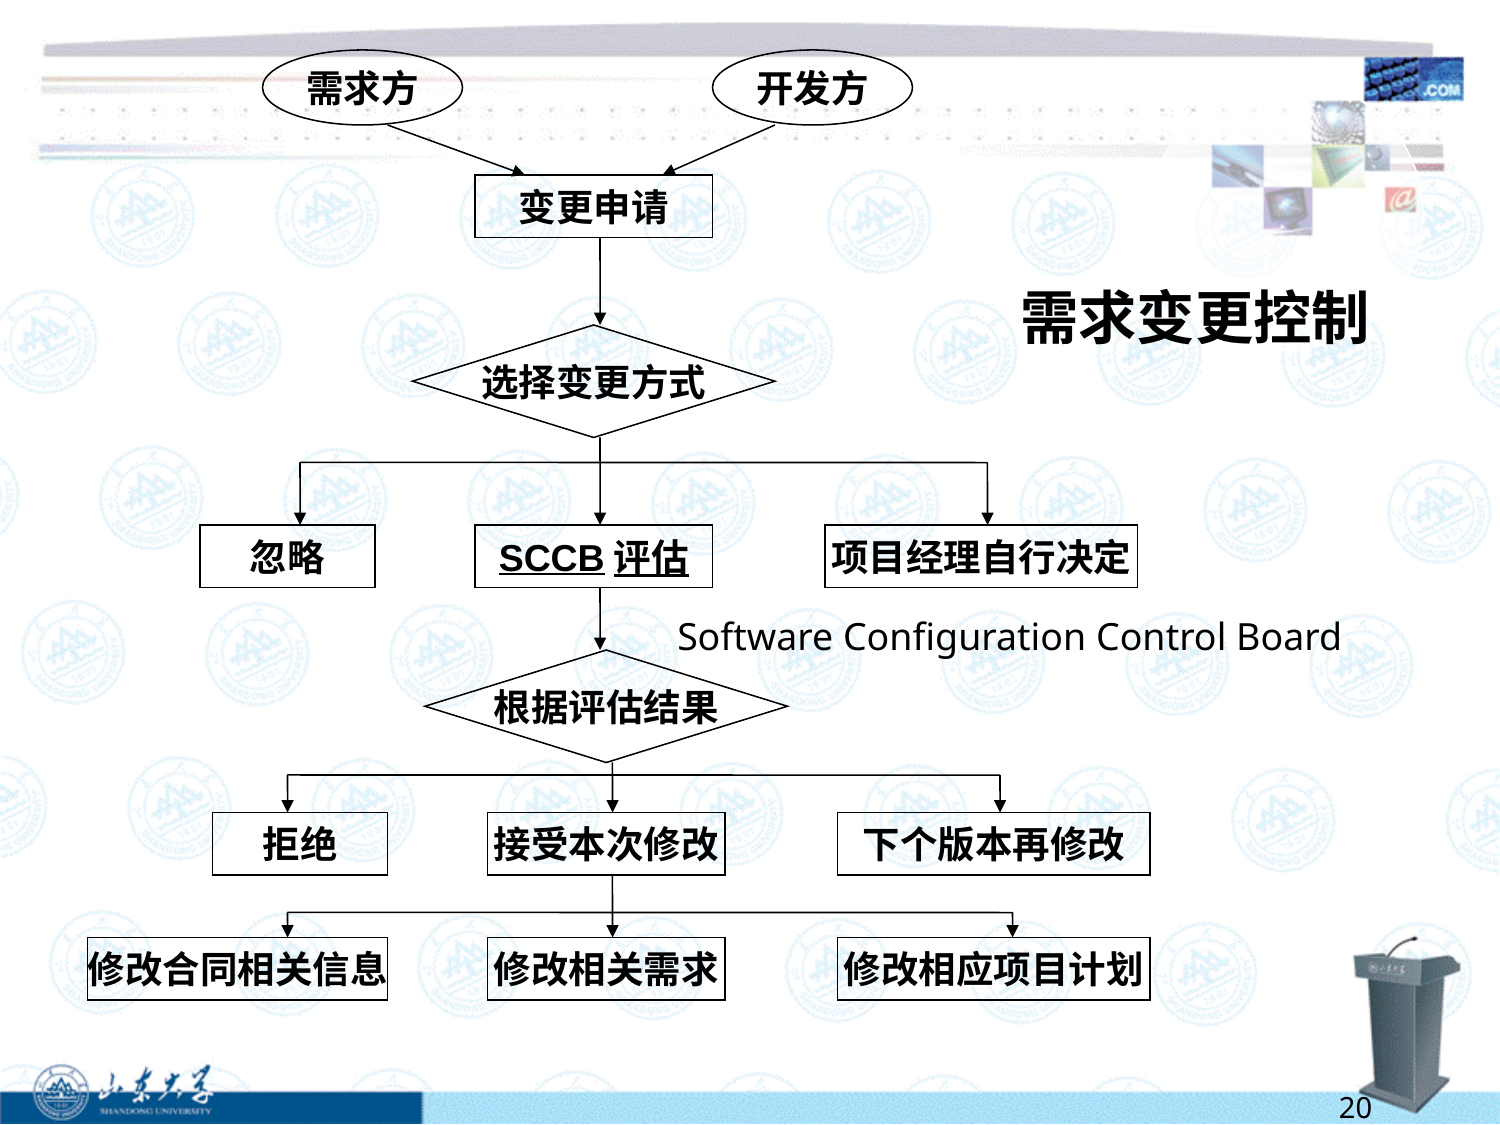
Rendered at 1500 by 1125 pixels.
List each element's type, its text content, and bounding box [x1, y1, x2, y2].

text_box 项目经理自行决定 [824, 524, 1138, 588]
text_box SCCB评估 [474, 524, 713, 588]
text_box 选择变更方式 [412, 324, 775, 438]
text_box 修改相关需求 [487, 937, 725, 1000]
text_box Software Configuration Control Board [662, 605, 1407, 666]
text_box [662, 124, 776, 176]
text_box [606, 874, 619, 938]
text_box 根据评估结果 [424, 650, 788, 763]
text_box 拒绝 [212, 812, 388, 875]
text_box 需求变更控制 [1005, 239, 1385, 359]
text_box [387, 124, 526, 177]
text_box [293, 462, 307, 526]
text_box [281, 912, 294, 938]
text_box [593, 437, 607, 526]
picture [0, 1, 1500, 1124]
text_box [281, 774, 294, 813]
text_box 开发方 [712, 49, 913, 125]
text_box [593, 237, 607, 325]
text_box [593, 587, 607, 650]
text_box 接受本次修改 [487, 812, 725, 875]
text_box 忽略 [200, 524, 375, 588]
slide_number 20 [1074, 1082, 1388, 1125]
text_box [606, 762, 619, 813]
text_box [993, 774, 1007, 813]
text_box 变更申请 [474, 174, 713, 238]
text_box [1006, 912, 1019, 938]
text_box [981, 462, 994, 526]
text_box 修改相应项目计划 [837, 937, 1150, 1000]
text_box 需求方 [262, 49, 463, 125]
text_box 修改合同相关信息 [87, 937, 388, 1000]
text_box 下个版本再修改 [837, 812, 1150, 875]
